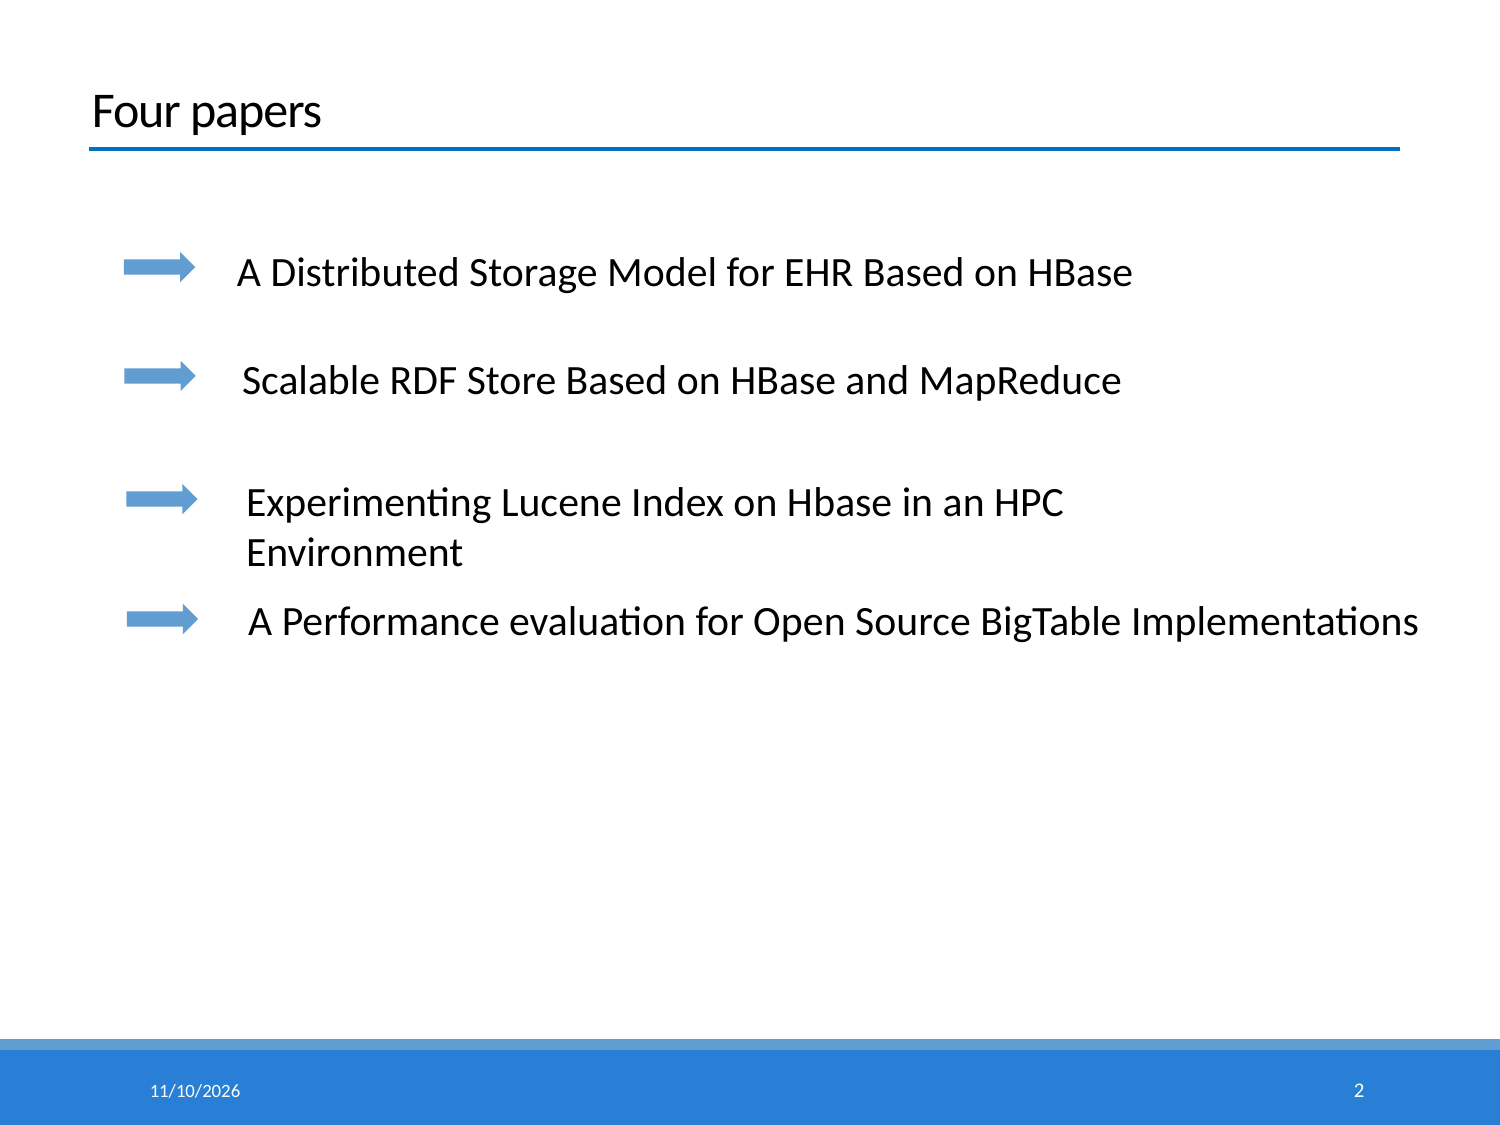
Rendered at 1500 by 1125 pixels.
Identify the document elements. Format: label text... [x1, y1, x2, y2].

slide_number 2 [1217, 1059, 1380, 1120]
text_box A Distributed Storage Model for EHR Based on HBase [222, 237, 1282, 302]
text_box [123, 359, 197, 393]
text_box Scalable RDF Store Based on HBase and MapReduce [227, 345, 1202, 411]
text_box A Performance evaluation for Open Source BigTable Implementations [233, 586, 1459, 652]
text_box [124, 482, 199, 516]
text_box Experimenting Lucene Index on Hbase in an HPC Environment [231, 467, 1306, 583]
text_box [122, 250, 197, 284]
text_box [125, 602, 199, 636]
text_box Four papers [76, 54, 1202, 145]
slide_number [134, 1059, 440, 1120]
